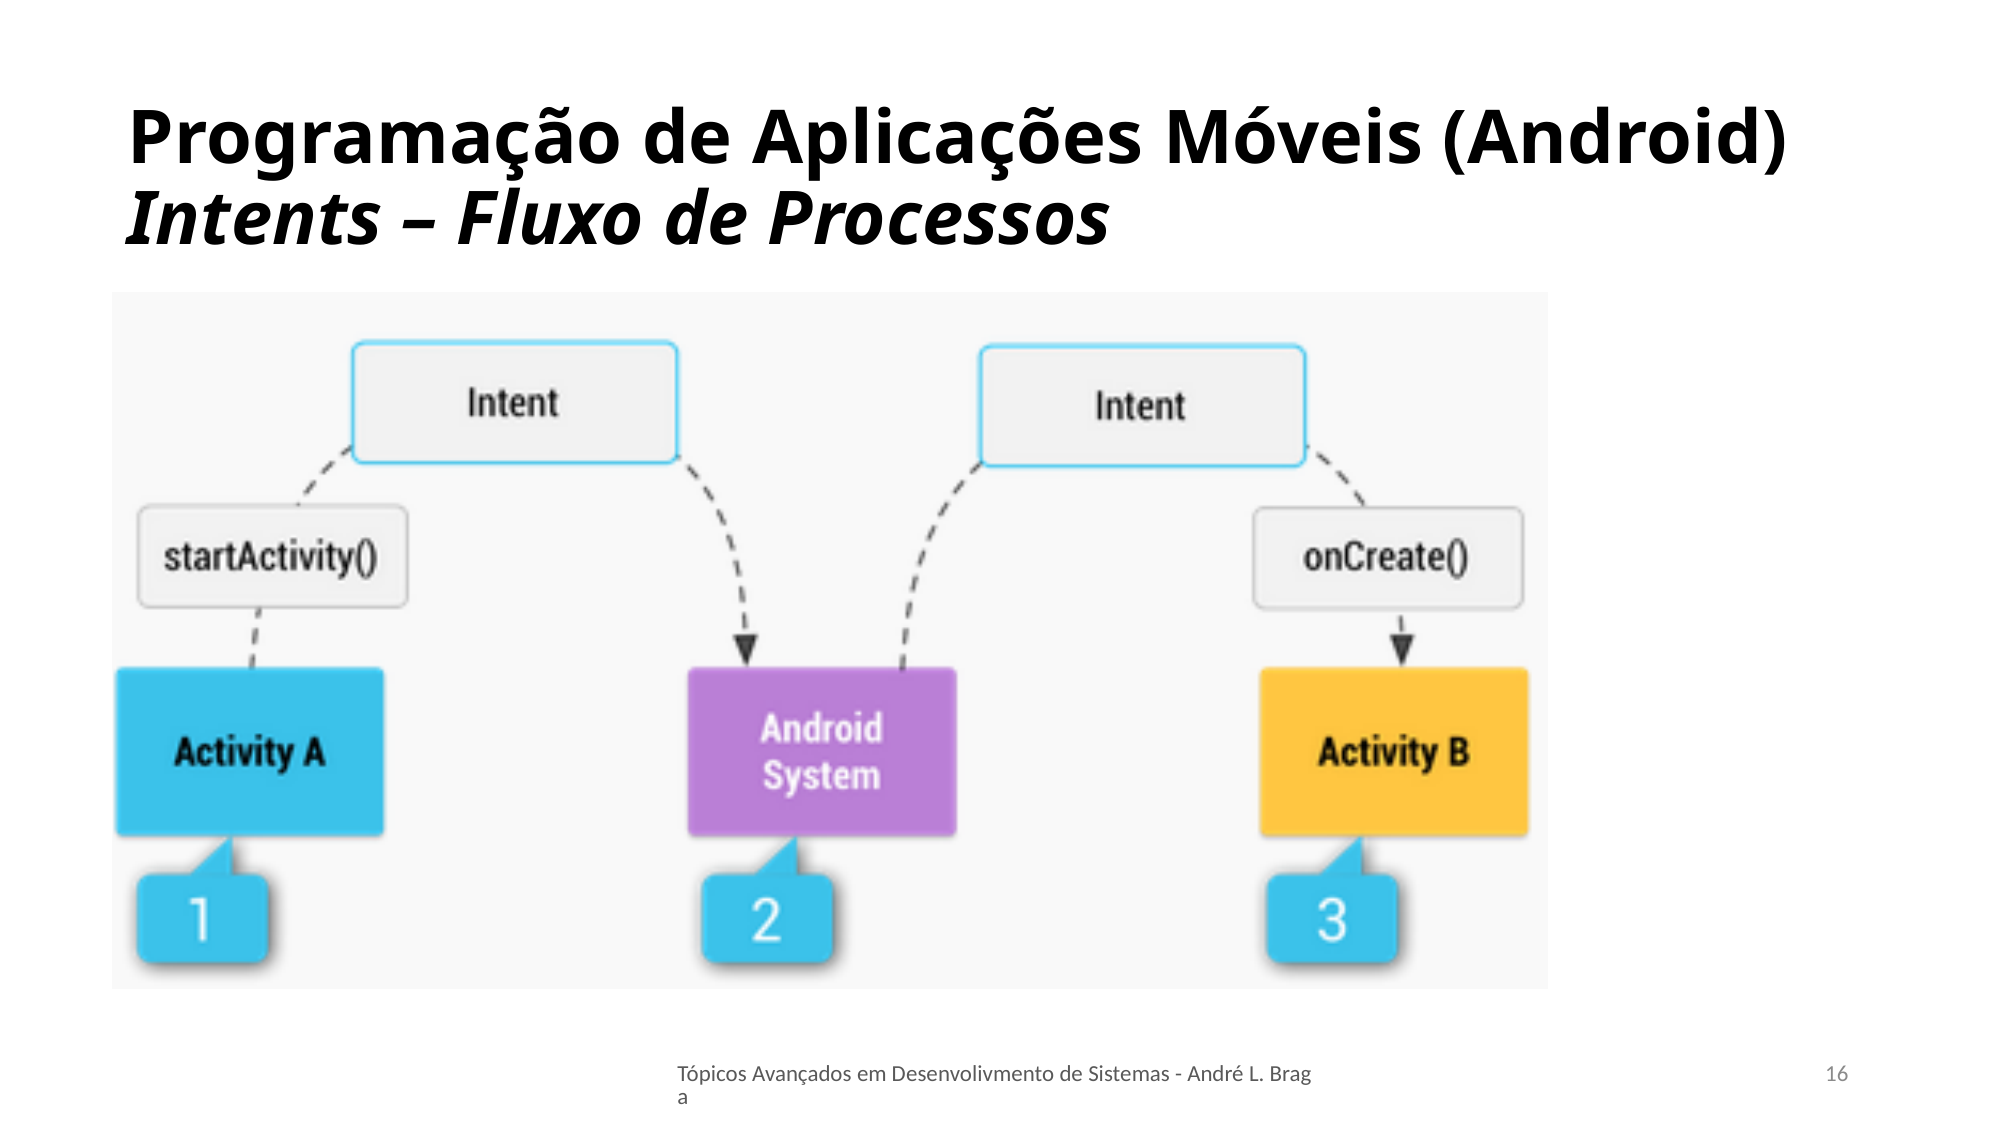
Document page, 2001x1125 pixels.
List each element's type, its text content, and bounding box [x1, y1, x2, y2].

footer Tópicos Avançados em Desenvolivmento de Sistemas - André L. Braga [662, 1042, 1338, 1103]
picture [112, 292, 1548, 989]
title Programação de Aplicações Móveis (Android) Intents – Fluxo de Processos [112, 73, 1888, 287]
slide_number 16 [1413, 1042, 1864, 1103]
